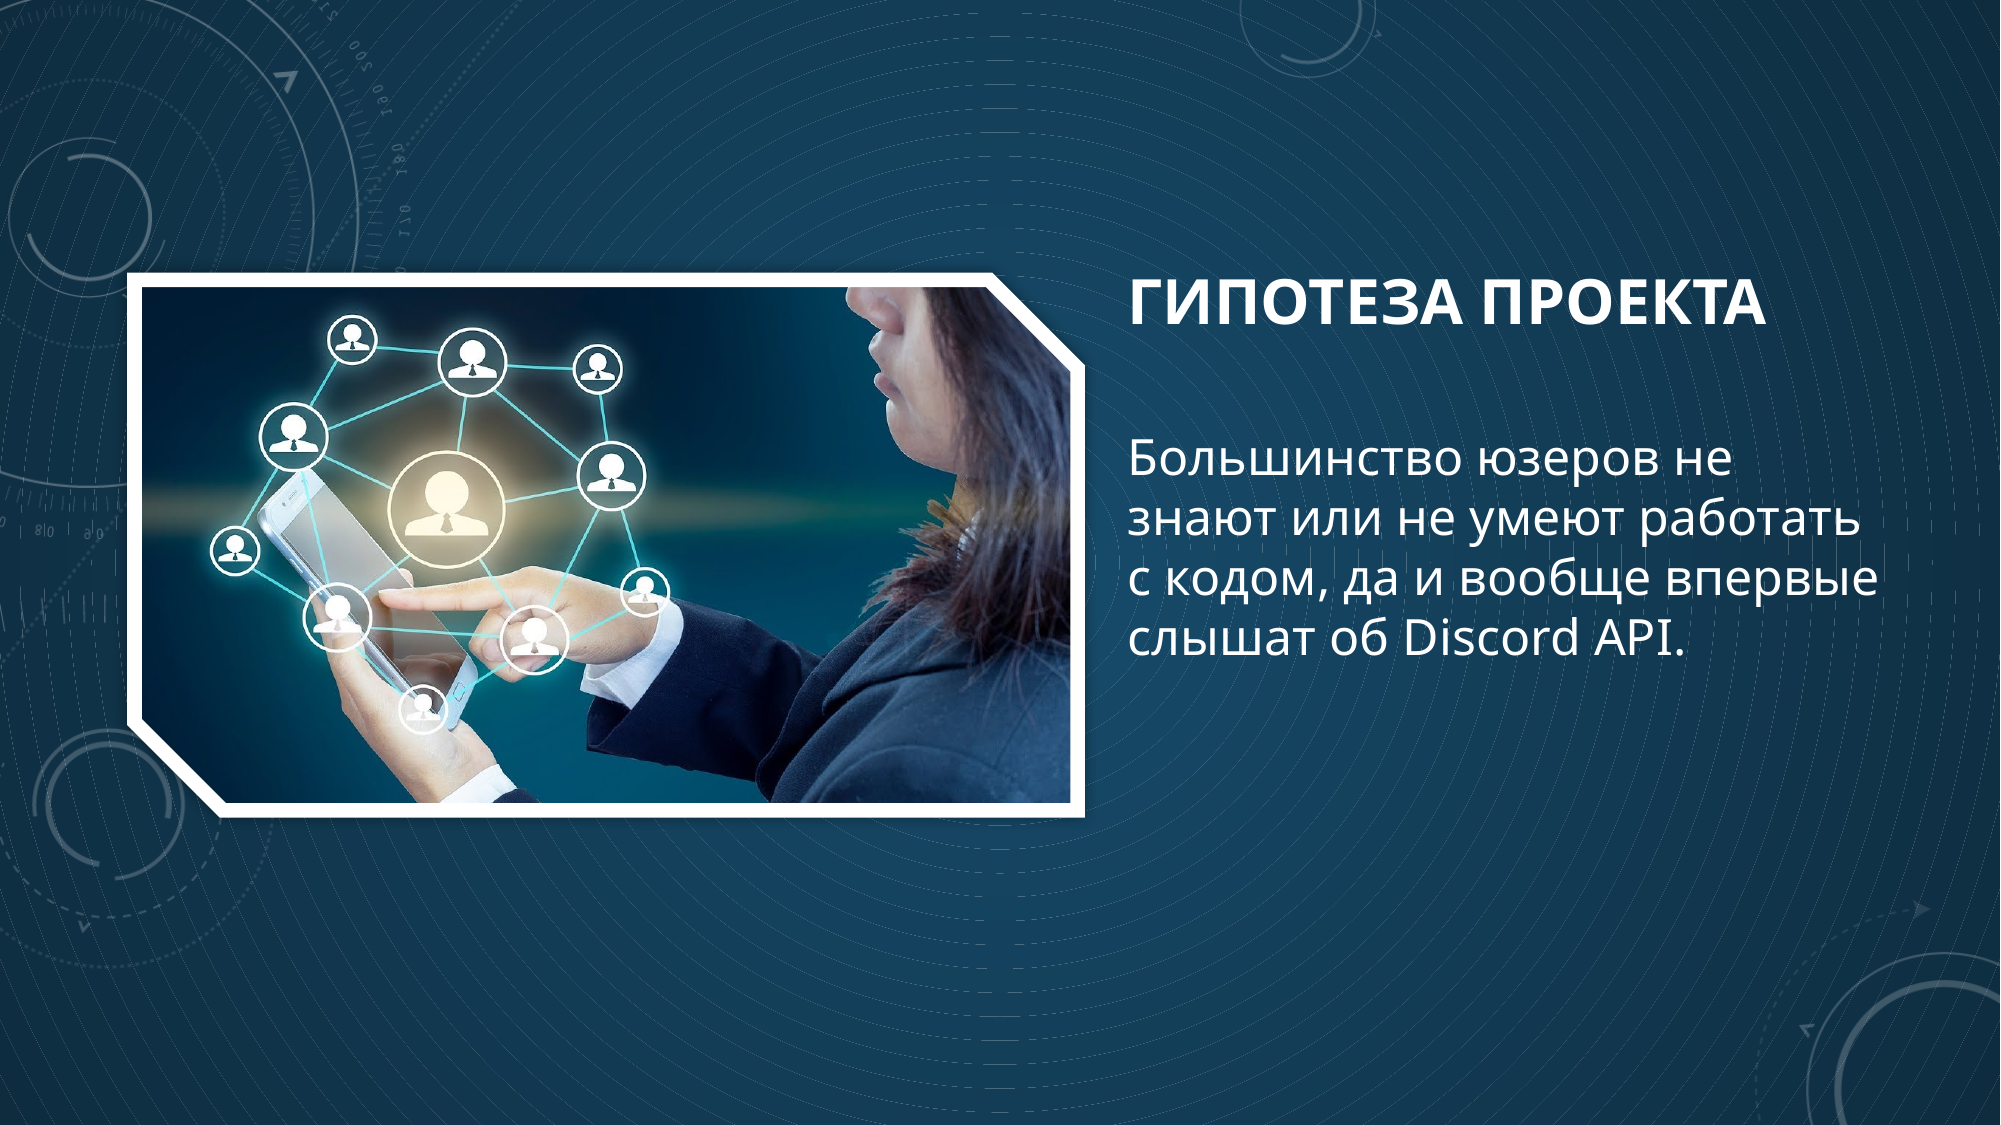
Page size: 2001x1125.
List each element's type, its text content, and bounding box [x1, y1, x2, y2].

list Большинство юзеров не знают или не умеют работать с кодом, да и вообще впервые слышат об Discord API. [1112, 418, 1909, 989]
title Гипотеза проекта [1112, 180, 1909, 418]
picture [0, 0, 2000, 1125]
